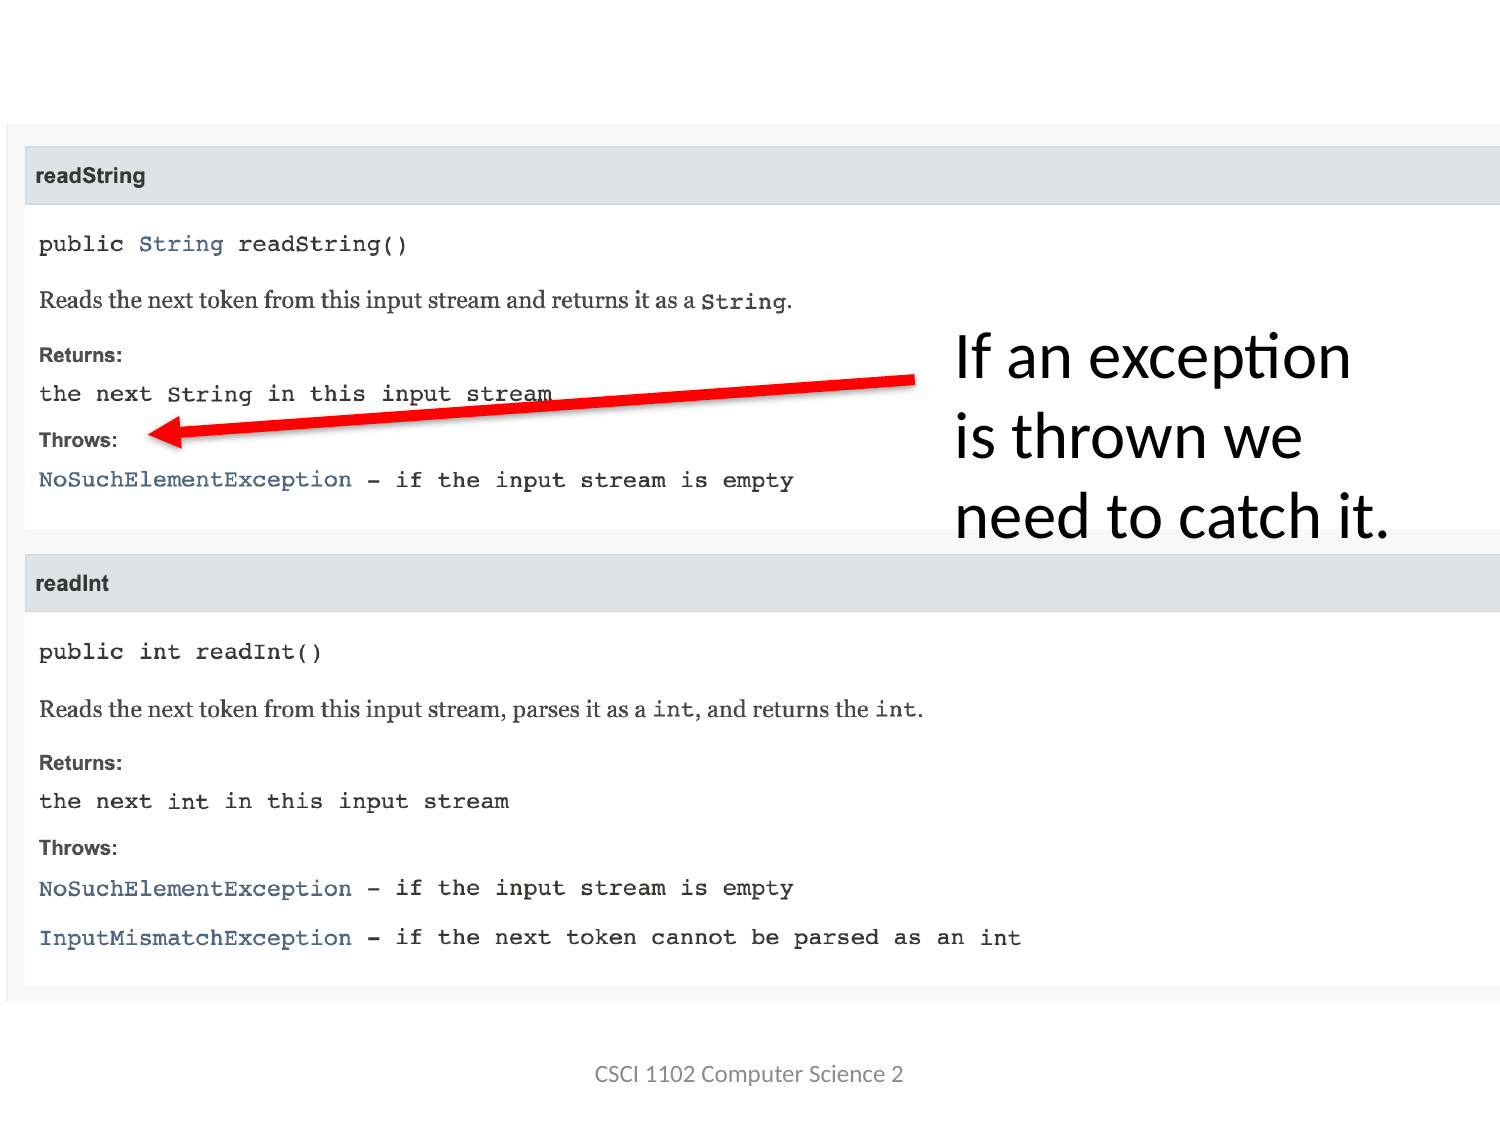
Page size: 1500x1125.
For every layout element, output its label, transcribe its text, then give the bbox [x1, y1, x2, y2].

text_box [147, 379, 915, 435]
picture [0, 124, 1500, 1001]
footer CSCI 1102 Computer Science 2 [512, 1042, 988, 1103]
